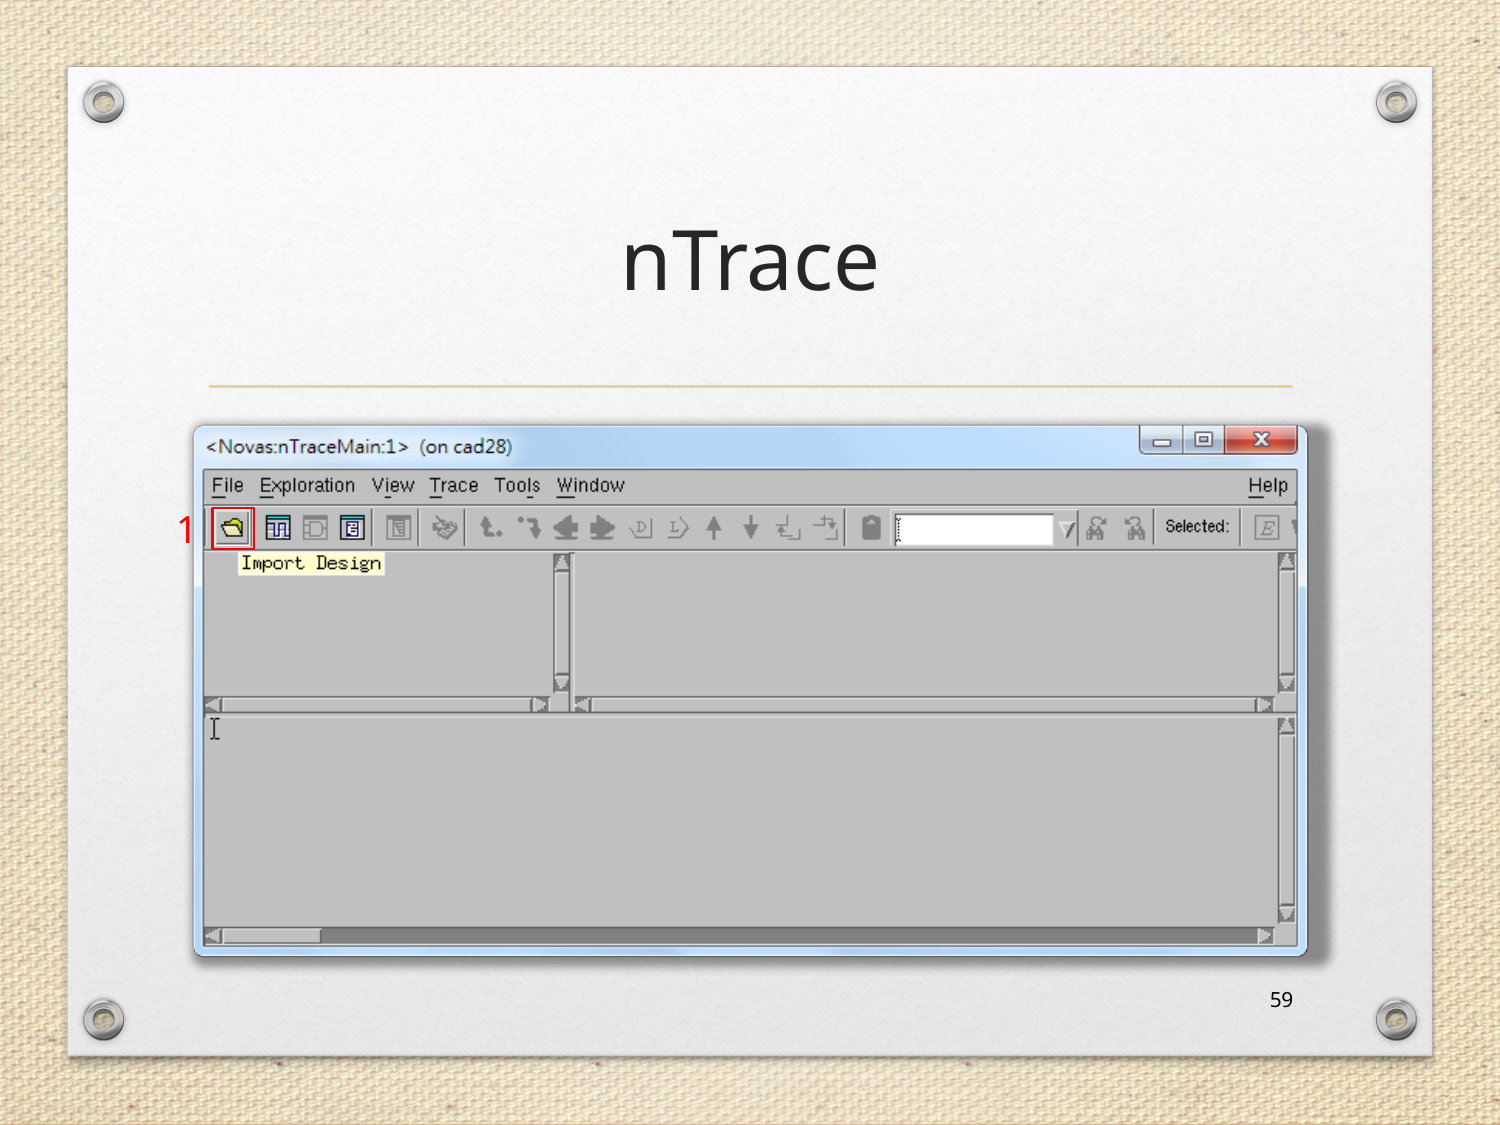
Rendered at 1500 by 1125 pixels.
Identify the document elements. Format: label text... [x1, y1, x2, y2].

picture [0, 0, 1500, 1125]
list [192, 424, 1309, 958]
slide_number 59 [1243, 977, 1309, 1024]
text_box 1 [161, 498, 192, 558]
title nTrace [193, 150, 1309, 365]
